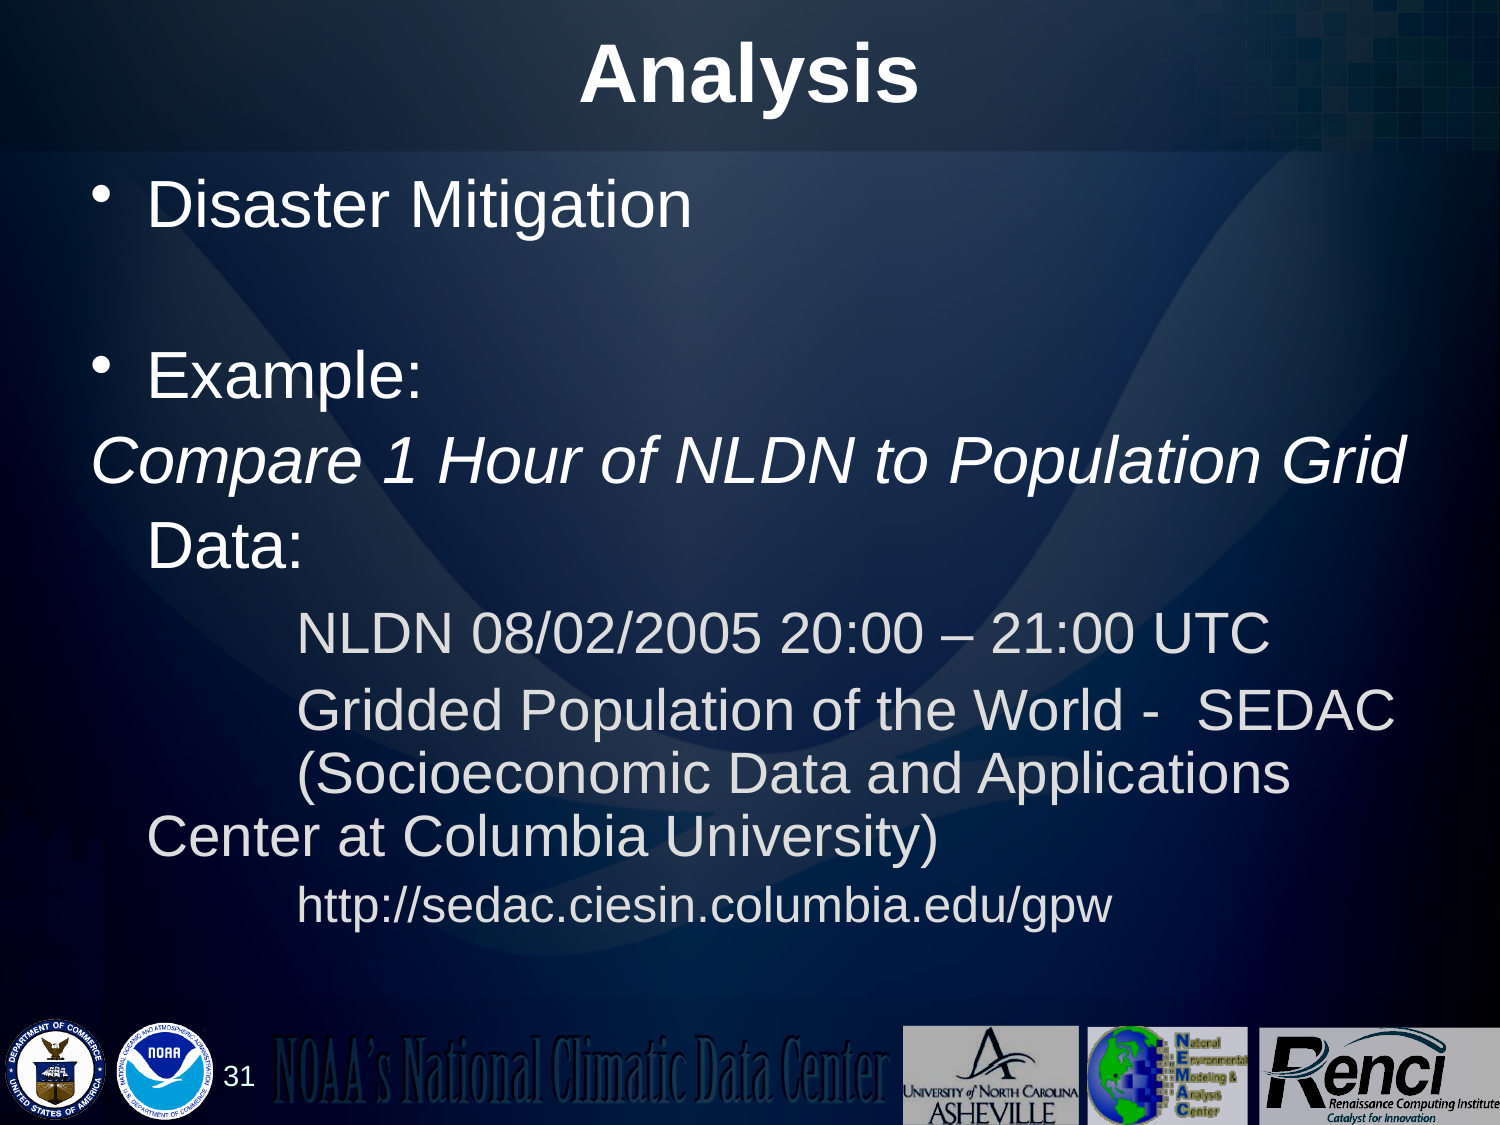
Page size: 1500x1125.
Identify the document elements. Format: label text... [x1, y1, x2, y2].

title Analysis [74, 12, 1426, 126]
picture [112, 1018, 217, 1123]
picture [0, 1015, 110, 1125]
list Disaster Mitigation Example: Compare 1 Hour of NLDN to Population Grid Data: NLDN 08/02/2005 20:00 – 21:00 UTC Gridded Population of the World - SEDAC (Socioeconomic Data and Applications Center at Columbia University) http://sedac.ciesin.columbia.edu/gpw [74, 162, 1426, 1006]
